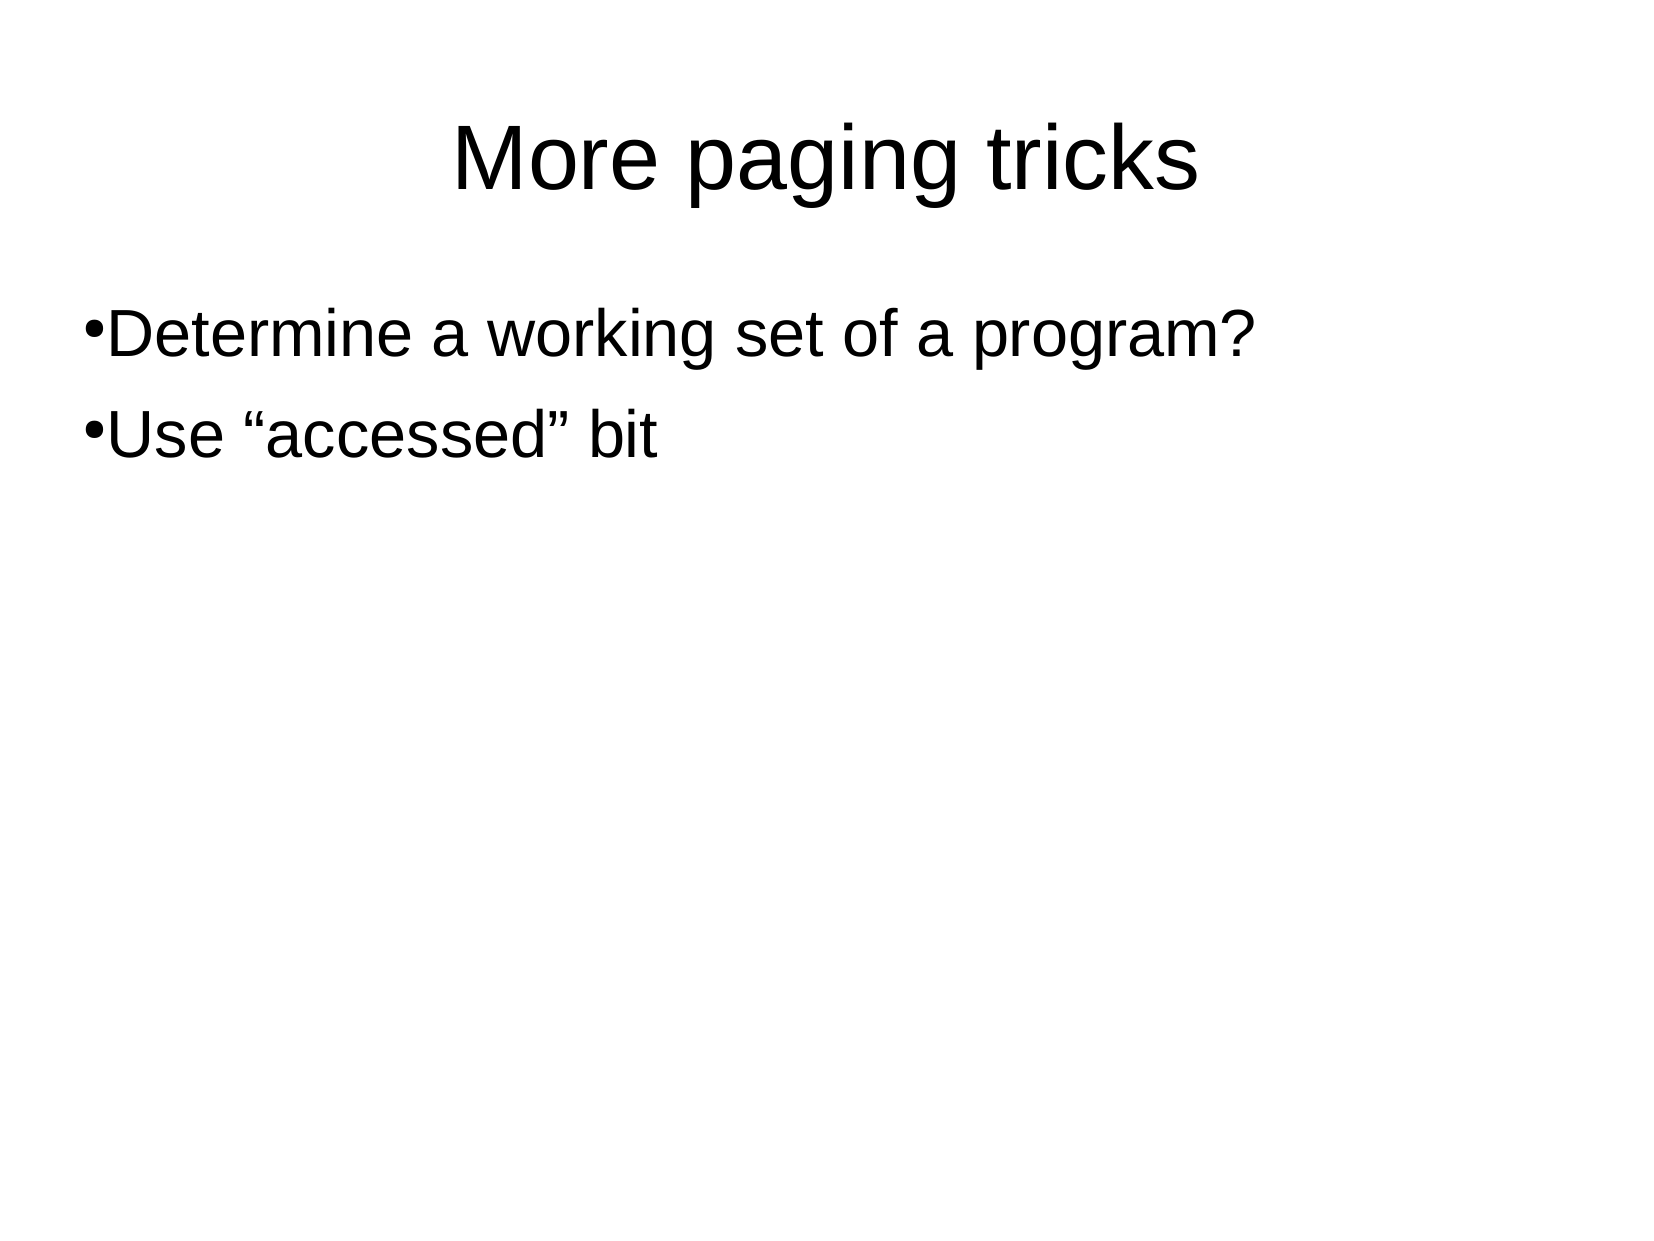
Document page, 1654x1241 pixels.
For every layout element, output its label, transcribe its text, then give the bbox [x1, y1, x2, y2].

title More paging tricks [82, 49, 1571, 257]
list Determine a working set of a program? Use “accessed” bit [82, 290, 1571, 1010]
